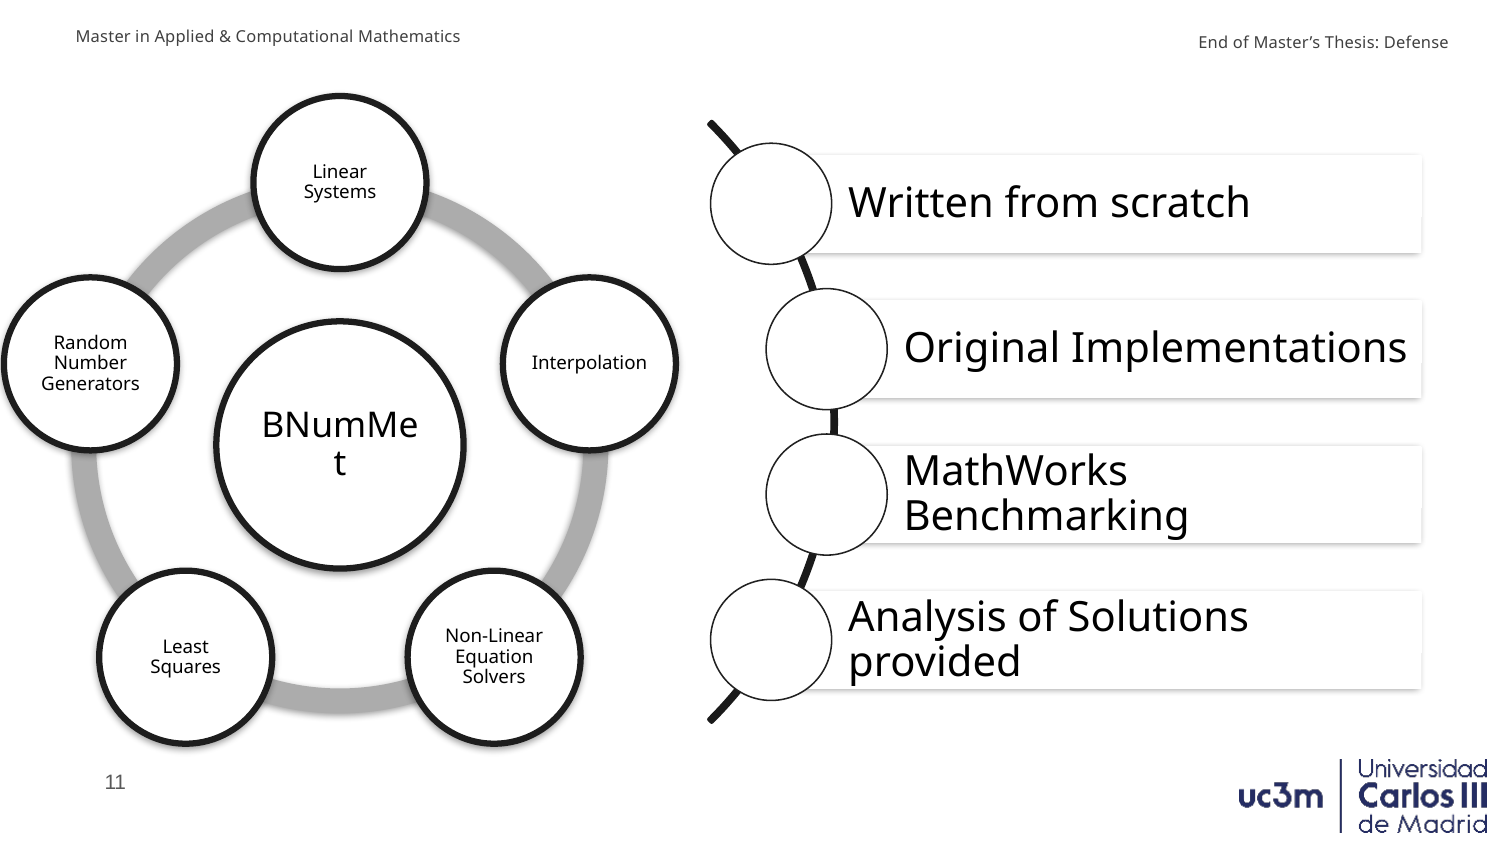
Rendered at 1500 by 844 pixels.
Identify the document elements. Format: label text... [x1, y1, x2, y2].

picture [1239, 759, 1487, 833]
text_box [699, 106, 1431, 738]
slide_number 11 [51, 764, 142, 814]
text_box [3, 88, 677, 756]
